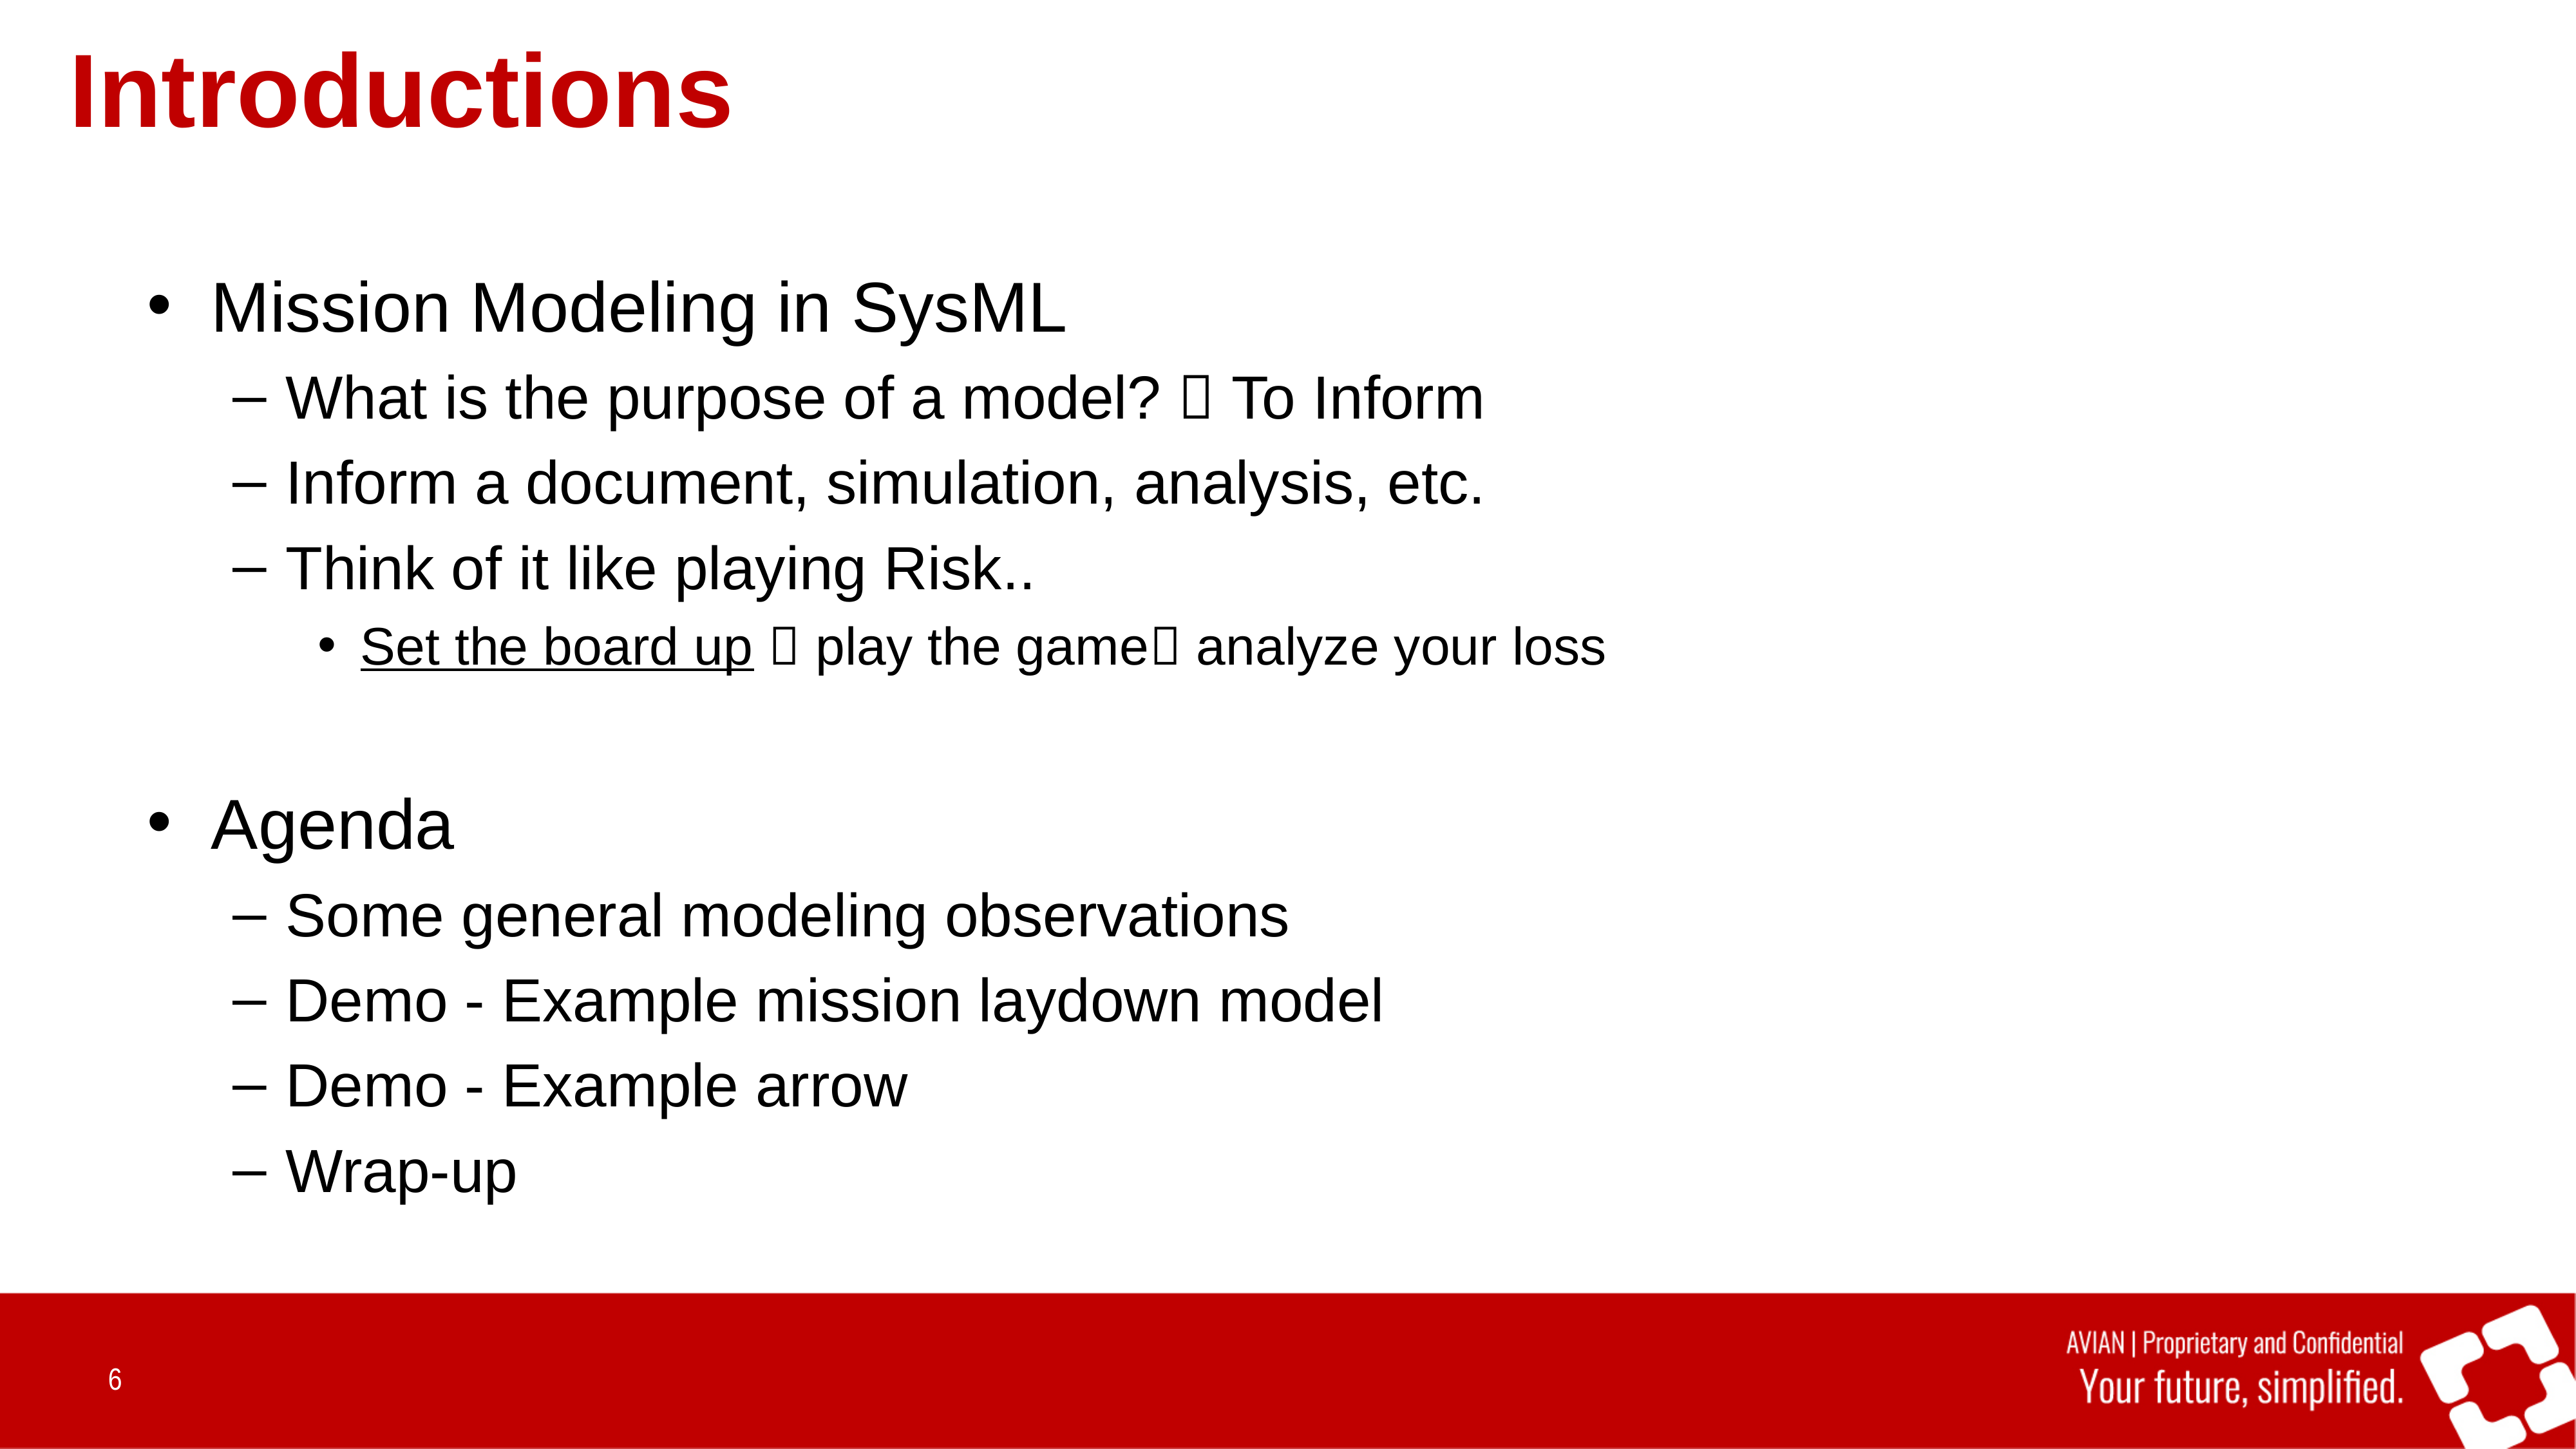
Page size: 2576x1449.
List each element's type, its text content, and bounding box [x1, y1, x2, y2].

title Introductions [58, 0, 2377, 171]
slide_number 6 [58, 1335, 172, 1421]
list Mission Modeling in SysML What is the purpose of a model?  To Inform Inform a document, simulation, analysis, etc. Think of it like playing Risk.. Set the board up  play the game analyze your loss Agenda Some general modeling observations Demo - Example mission laydown model Demo - Example arrow Wrap-up [137, 256, 2456, 1212]
picture [0, 1293, 2576, 1449]
